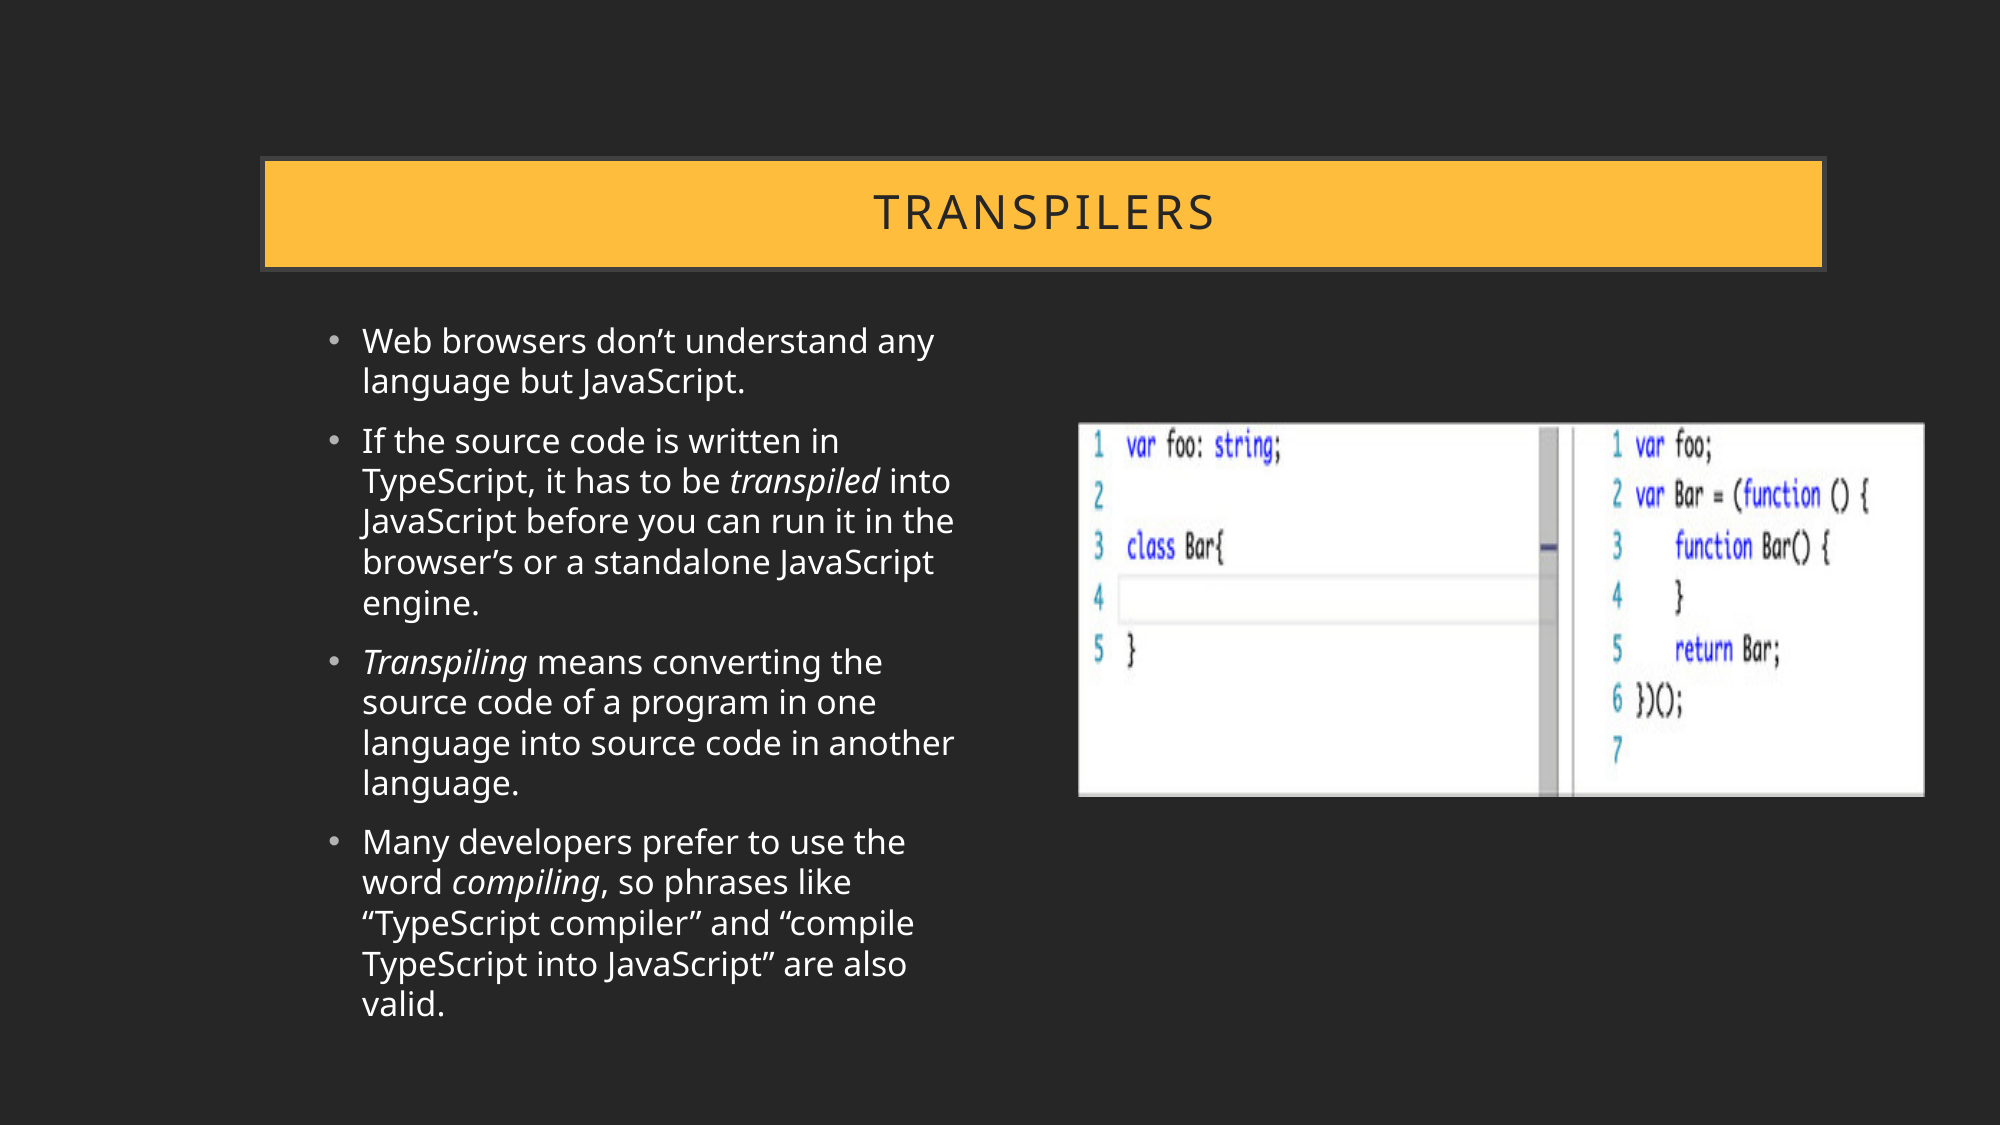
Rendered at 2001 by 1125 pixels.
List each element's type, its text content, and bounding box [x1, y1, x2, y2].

list Web browsers don’t understand any language but JavaScript. If the source code is written in TypeScript, it has to be transpiled into JavaScript before you can run it in the browser’s or a standalone JavaScript engine. Transpiling means converting the source code of a program in one language into source code in another language. Many developers prefer to use the word compiling, so phrases like “TypeScript compiler” and “compile TypeScript into JavaScript” are also valid. [313, 312, 1004, 1037]
title Transpilers [260, 156, 1827, 272]
picture [1078, 422, 1925, 797]
